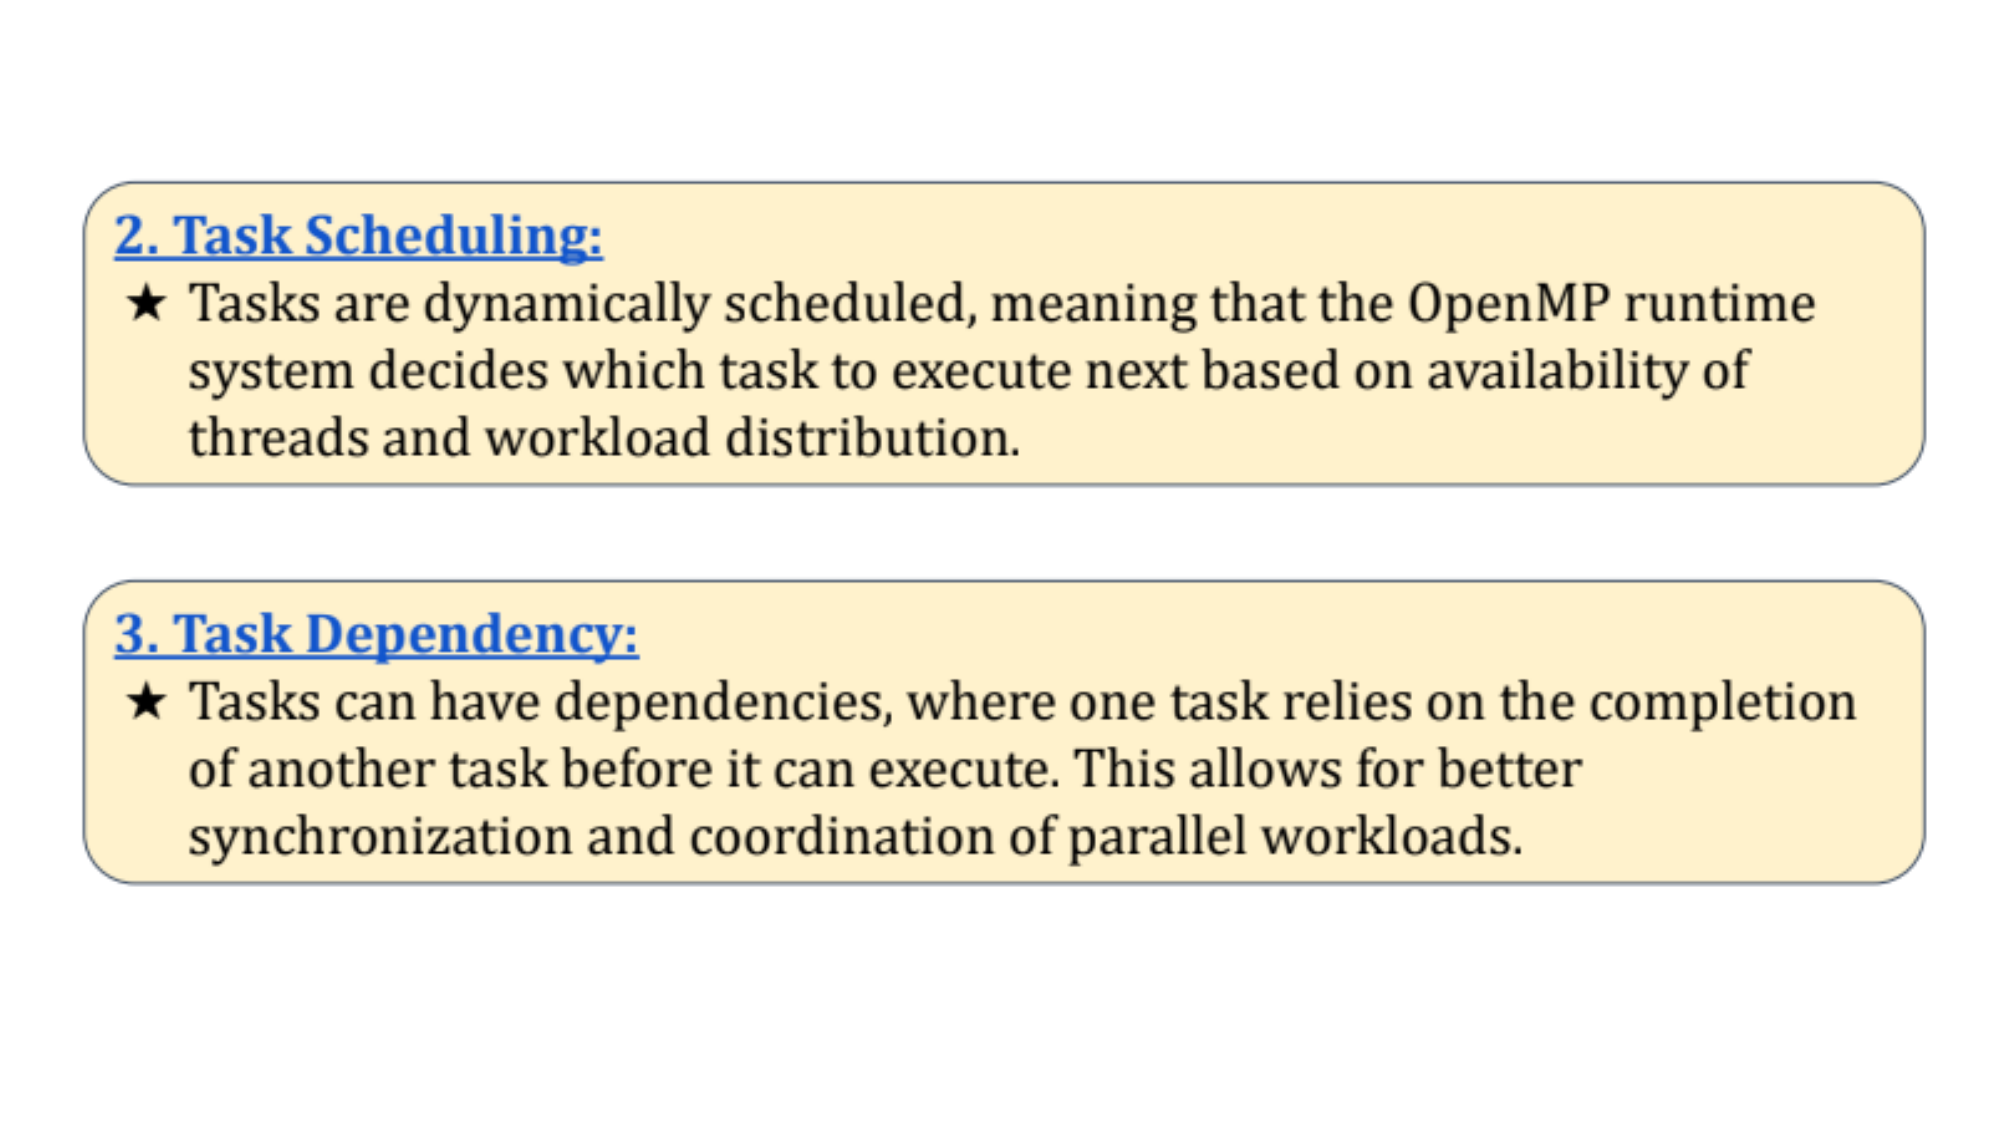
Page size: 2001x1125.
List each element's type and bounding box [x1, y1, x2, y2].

picture [36, 85, 2000, 1014]
